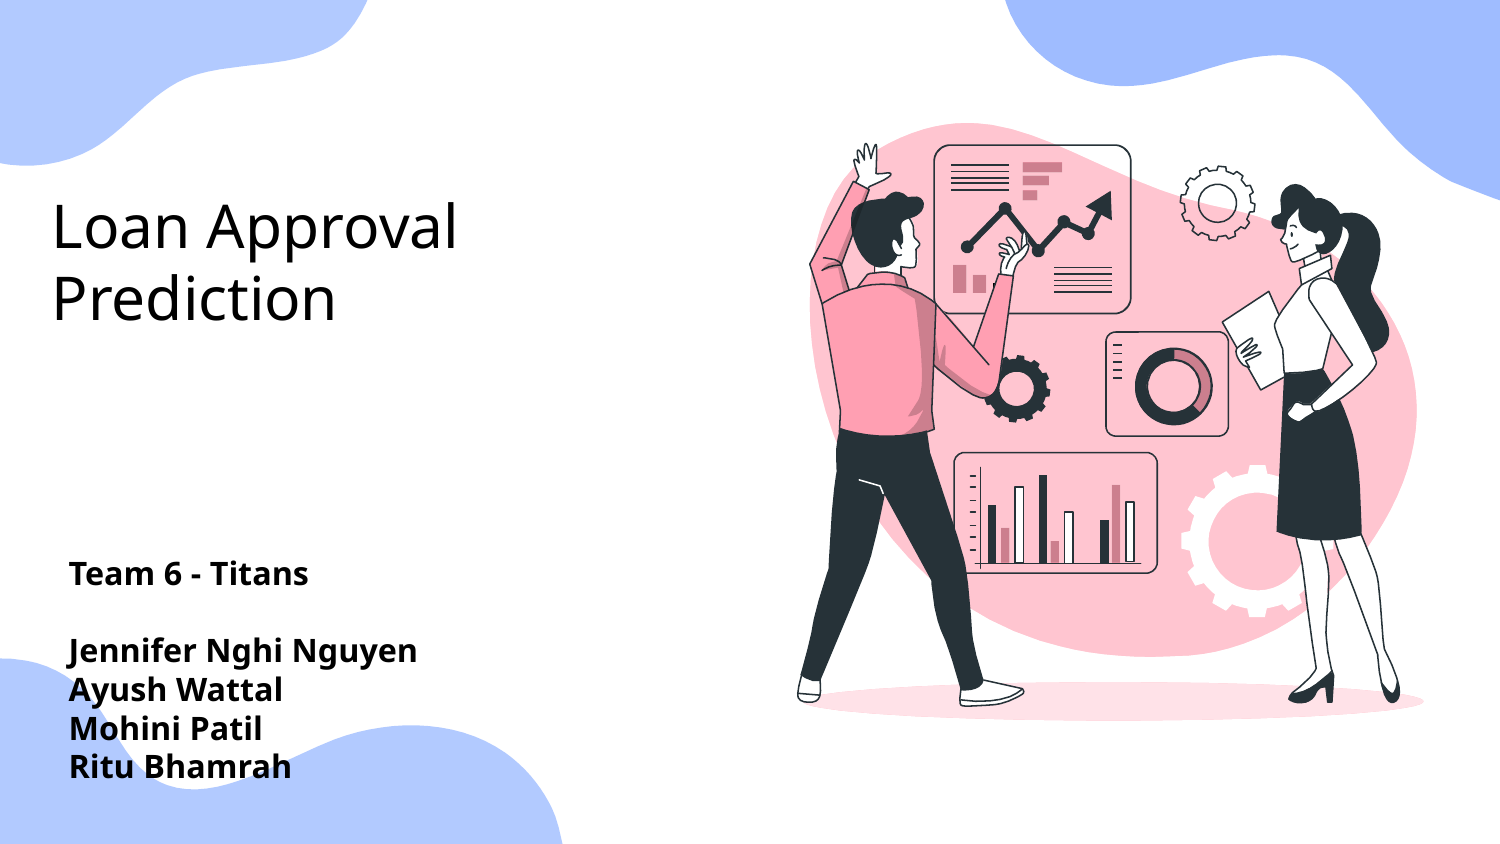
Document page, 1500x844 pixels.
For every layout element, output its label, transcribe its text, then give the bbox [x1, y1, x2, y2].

title Loan Approval Prediction Team 6 - Titans Jennifer Nghi Nguyen Ayush Wattal Mohini Patil Ritu Bhamrah [14, 97, 798, 769]
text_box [797, 122, 1424, 721]
